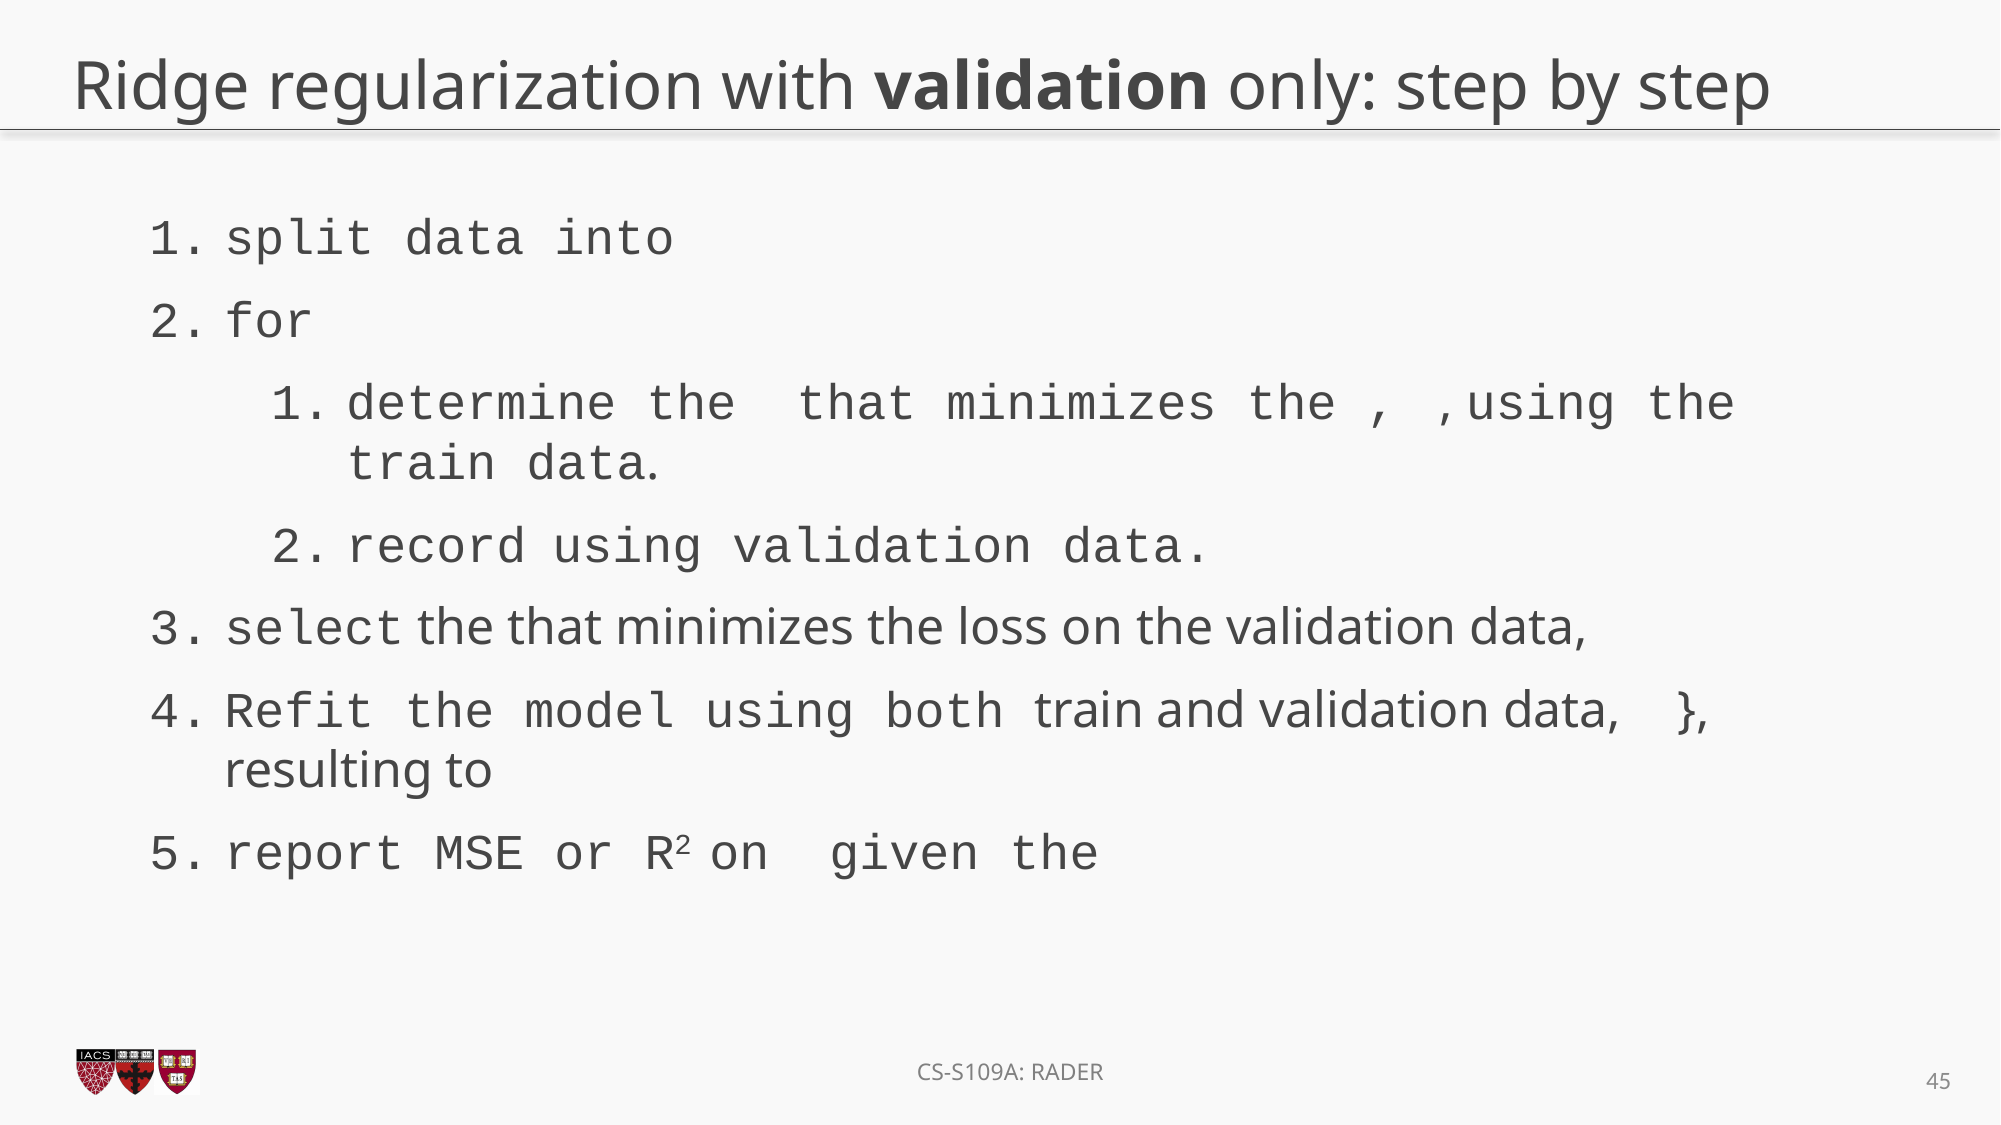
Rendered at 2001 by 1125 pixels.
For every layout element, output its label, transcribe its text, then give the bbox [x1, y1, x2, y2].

picture [75, 1049, 200, 1095]
slide_number 45 [1500, 1050, 1967, 1110]
title Ridge regularization with validation only: step by step [57, 35, 1943, 162]
